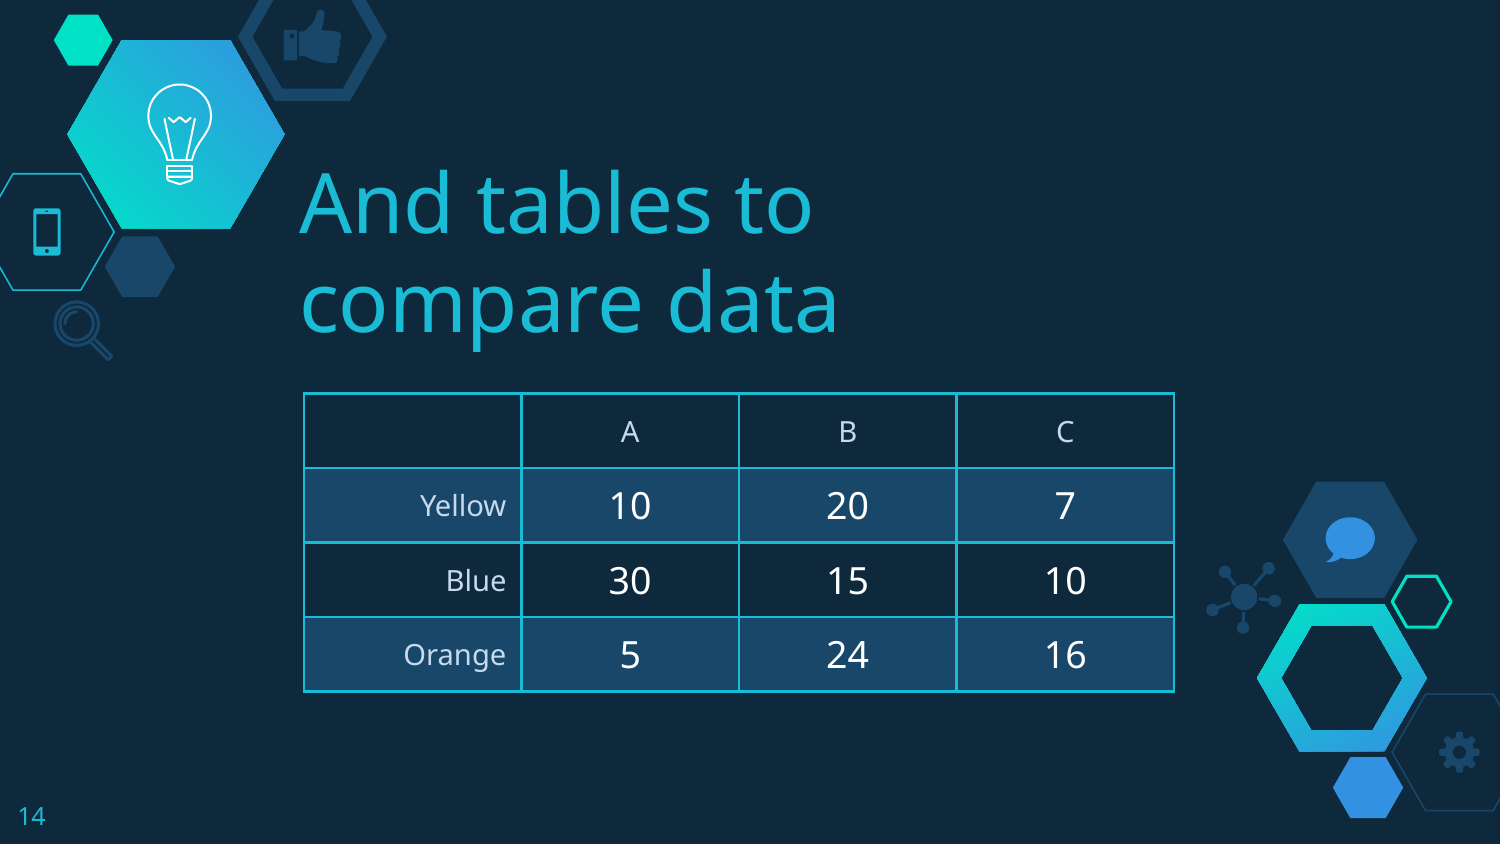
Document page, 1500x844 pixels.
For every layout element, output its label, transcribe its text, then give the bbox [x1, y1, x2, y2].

table_cell 10 [958, 544, 1173, 616]
table_header [305, 395, 520, 467]
table_cell 7 [958, 469, 1173, 541]
table_cell Blue [305, 544, 520, 616]
table_cell 24 [740, 618, 955, 690]
table_cell 5 [523, 618, 738, 690]
table_header C [958, 395, 1173, 467]
table_header A [523, 395, 738, 467]
table_cell 15 [740, 544, 955, 616]
table_cell 16 [958, 618, 1173, 690]
table_header B [740, 395, 955, 467]
table_cell Yellow [305, 469, 520, 541]
table_cell 10 [523, 469, 738, 541]
table_cell 20 [740, 469, 955, 541]
table_cell 30 [523, 544, 738, 616]
title And tables to compare data [284, 134, 1096, 241]
slide_number 14 [2, 785, 93, 844]
table_cell Orange [305, 618, 520, 690]
